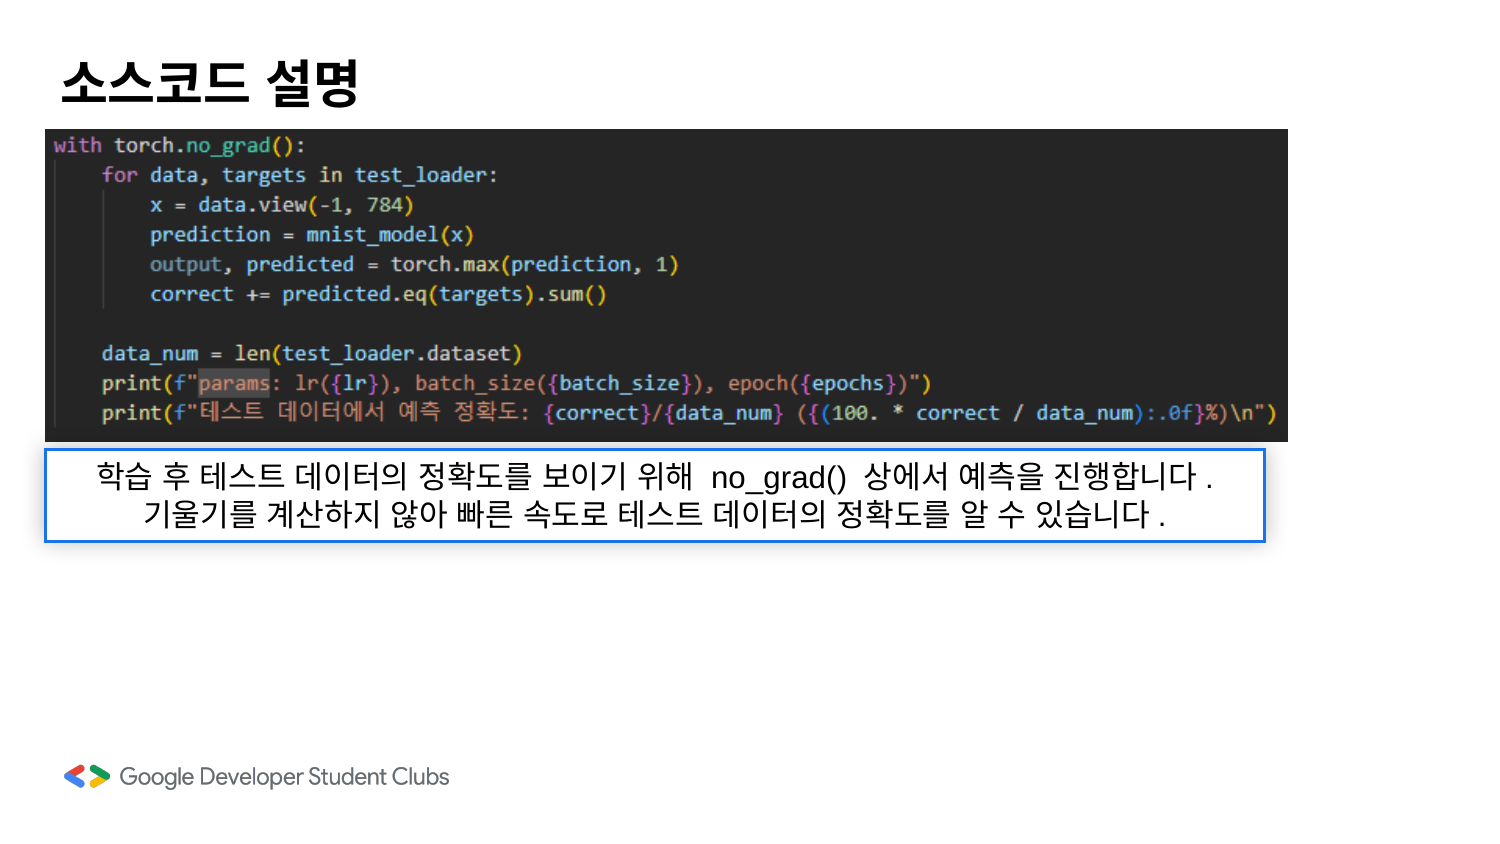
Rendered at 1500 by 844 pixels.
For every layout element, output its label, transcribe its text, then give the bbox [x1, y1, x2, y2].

text_box 학습 후 테스트 데이터의 정확도를 보이기 위해 no_grad() 상에서 예측을 진행합니다. 기울기를 계산하지 않아 빠른 속도로 테스트 데이터의 정확도를 알 수 있습니다. [45, 449, 1265, 542]
picture [45, 128, 1288, 442]
title 소스코드 설명 [45, 29, 506, 127]
picture [64, 762, 449, 790]
